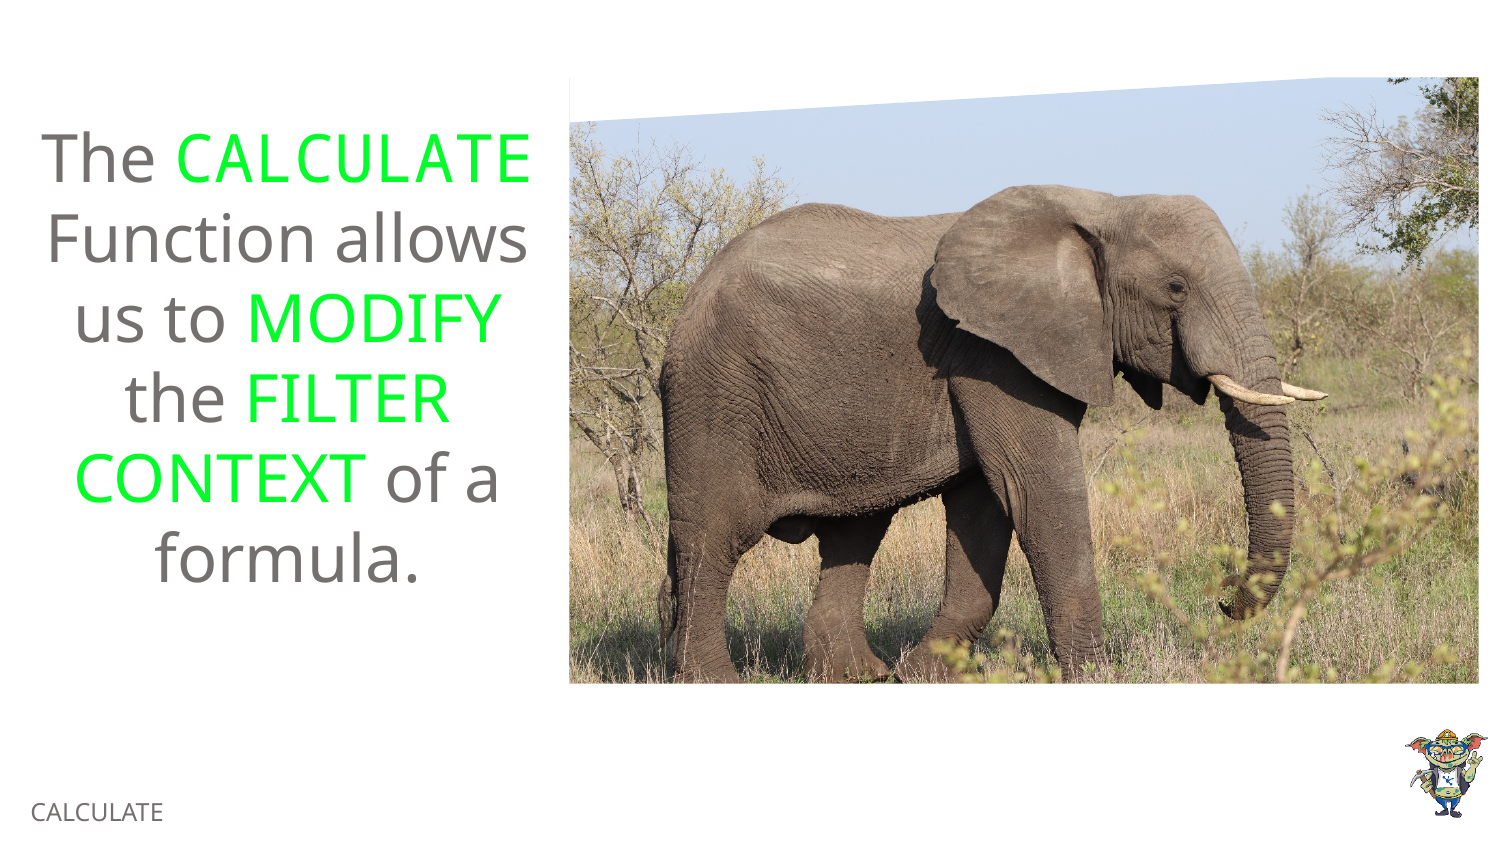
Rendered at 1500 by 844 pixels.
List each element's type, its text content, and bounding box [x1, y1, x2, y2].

picture [1393, 692, 1500, 844]
text_box CALCULATE [16, 783, 471, 836]
picture [569, 77, 1479, 684]
text_box The CALCULATE Function allows us to MODIFY the FILTER CONTEXT of a formula. [16, 108, 559, 603]
